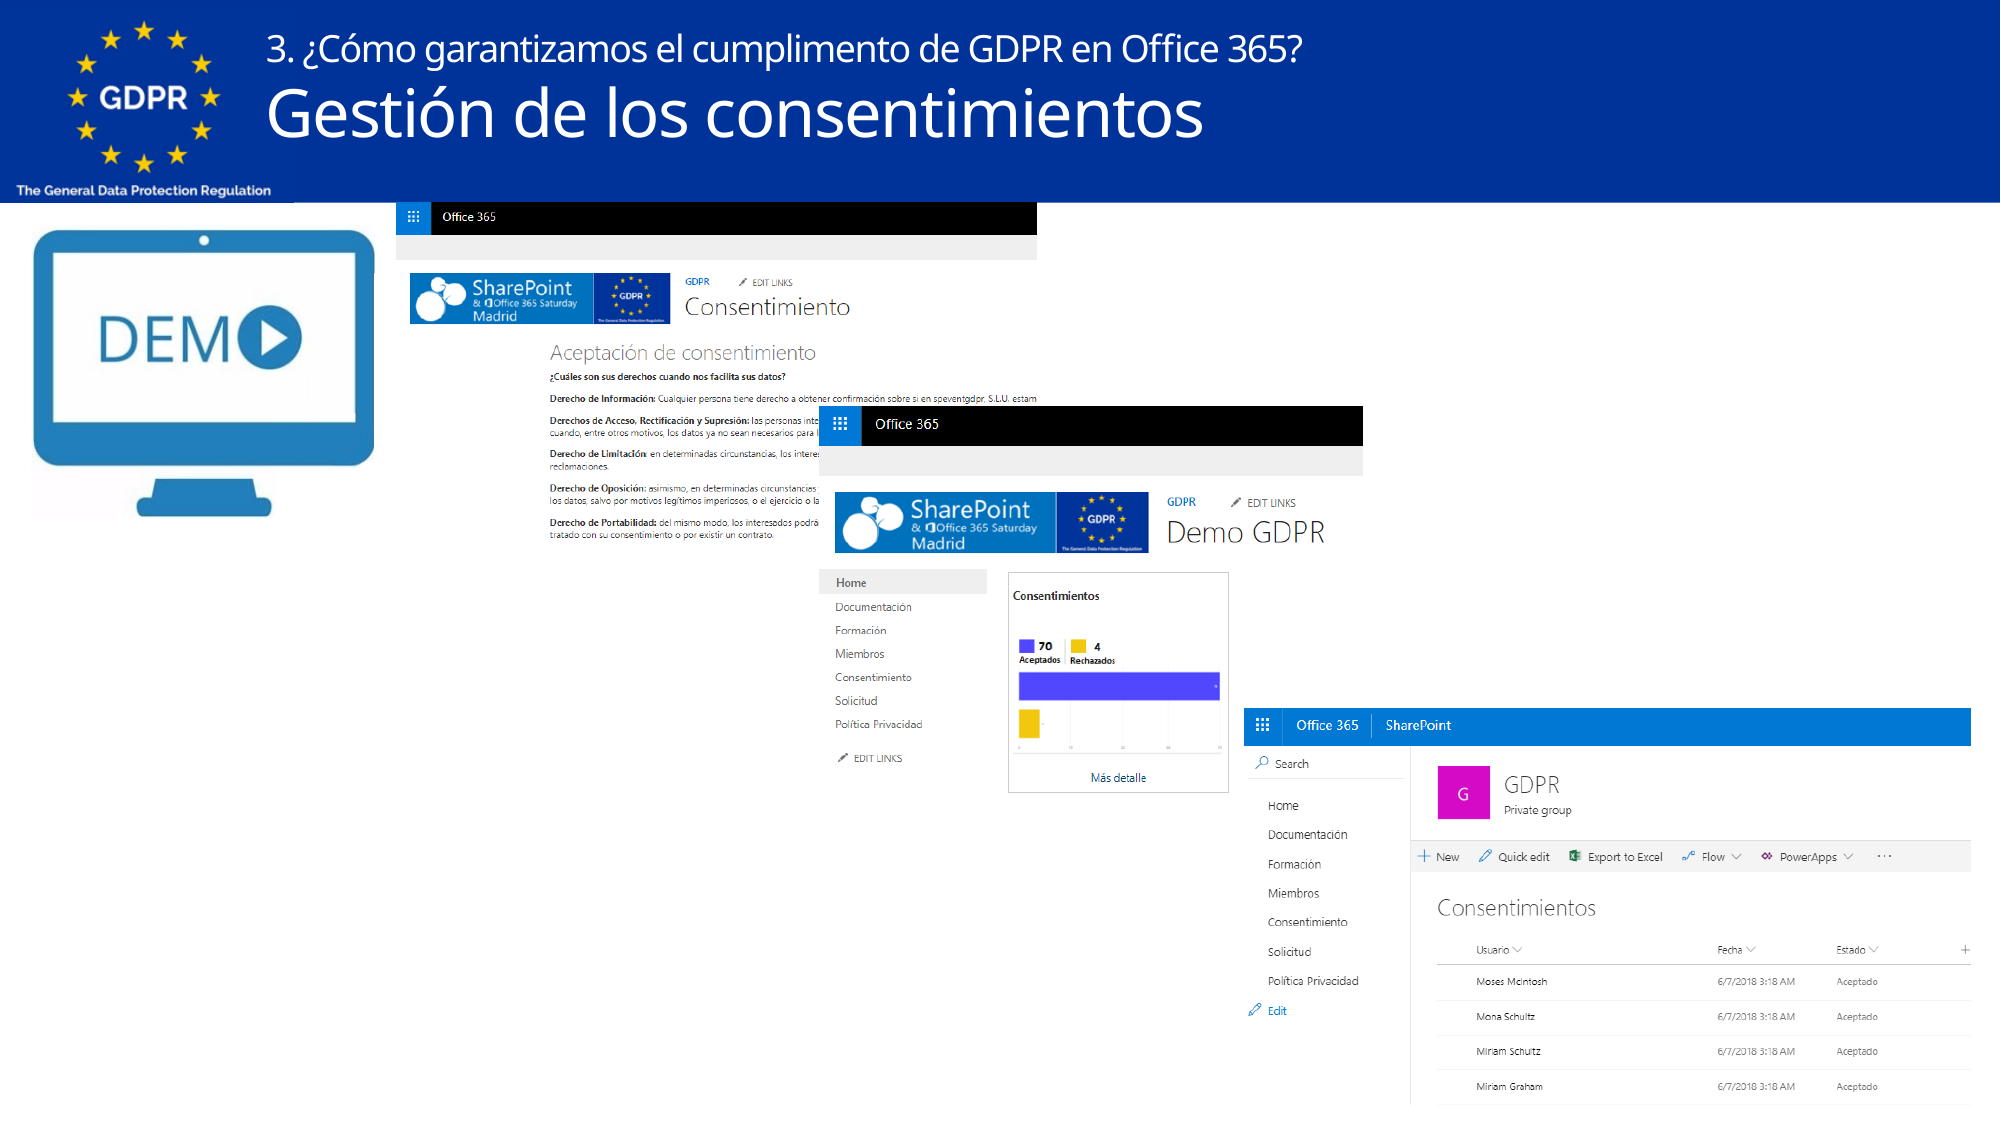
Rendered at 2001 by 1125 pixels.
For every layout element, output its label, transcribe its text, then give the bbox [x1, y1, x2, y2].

picture [31, 225, 375, 518]
picture [0, 10, 294, 203]
text_box 3. ¿Cómo garantizamos el cumplimento de GDPR en Office 365? Gestión de los consentimientos [294, 25, 1304, 151]
text_box GDPR [0, 0, 2000, 203]
picture [395, 202, 1971, 1106]
